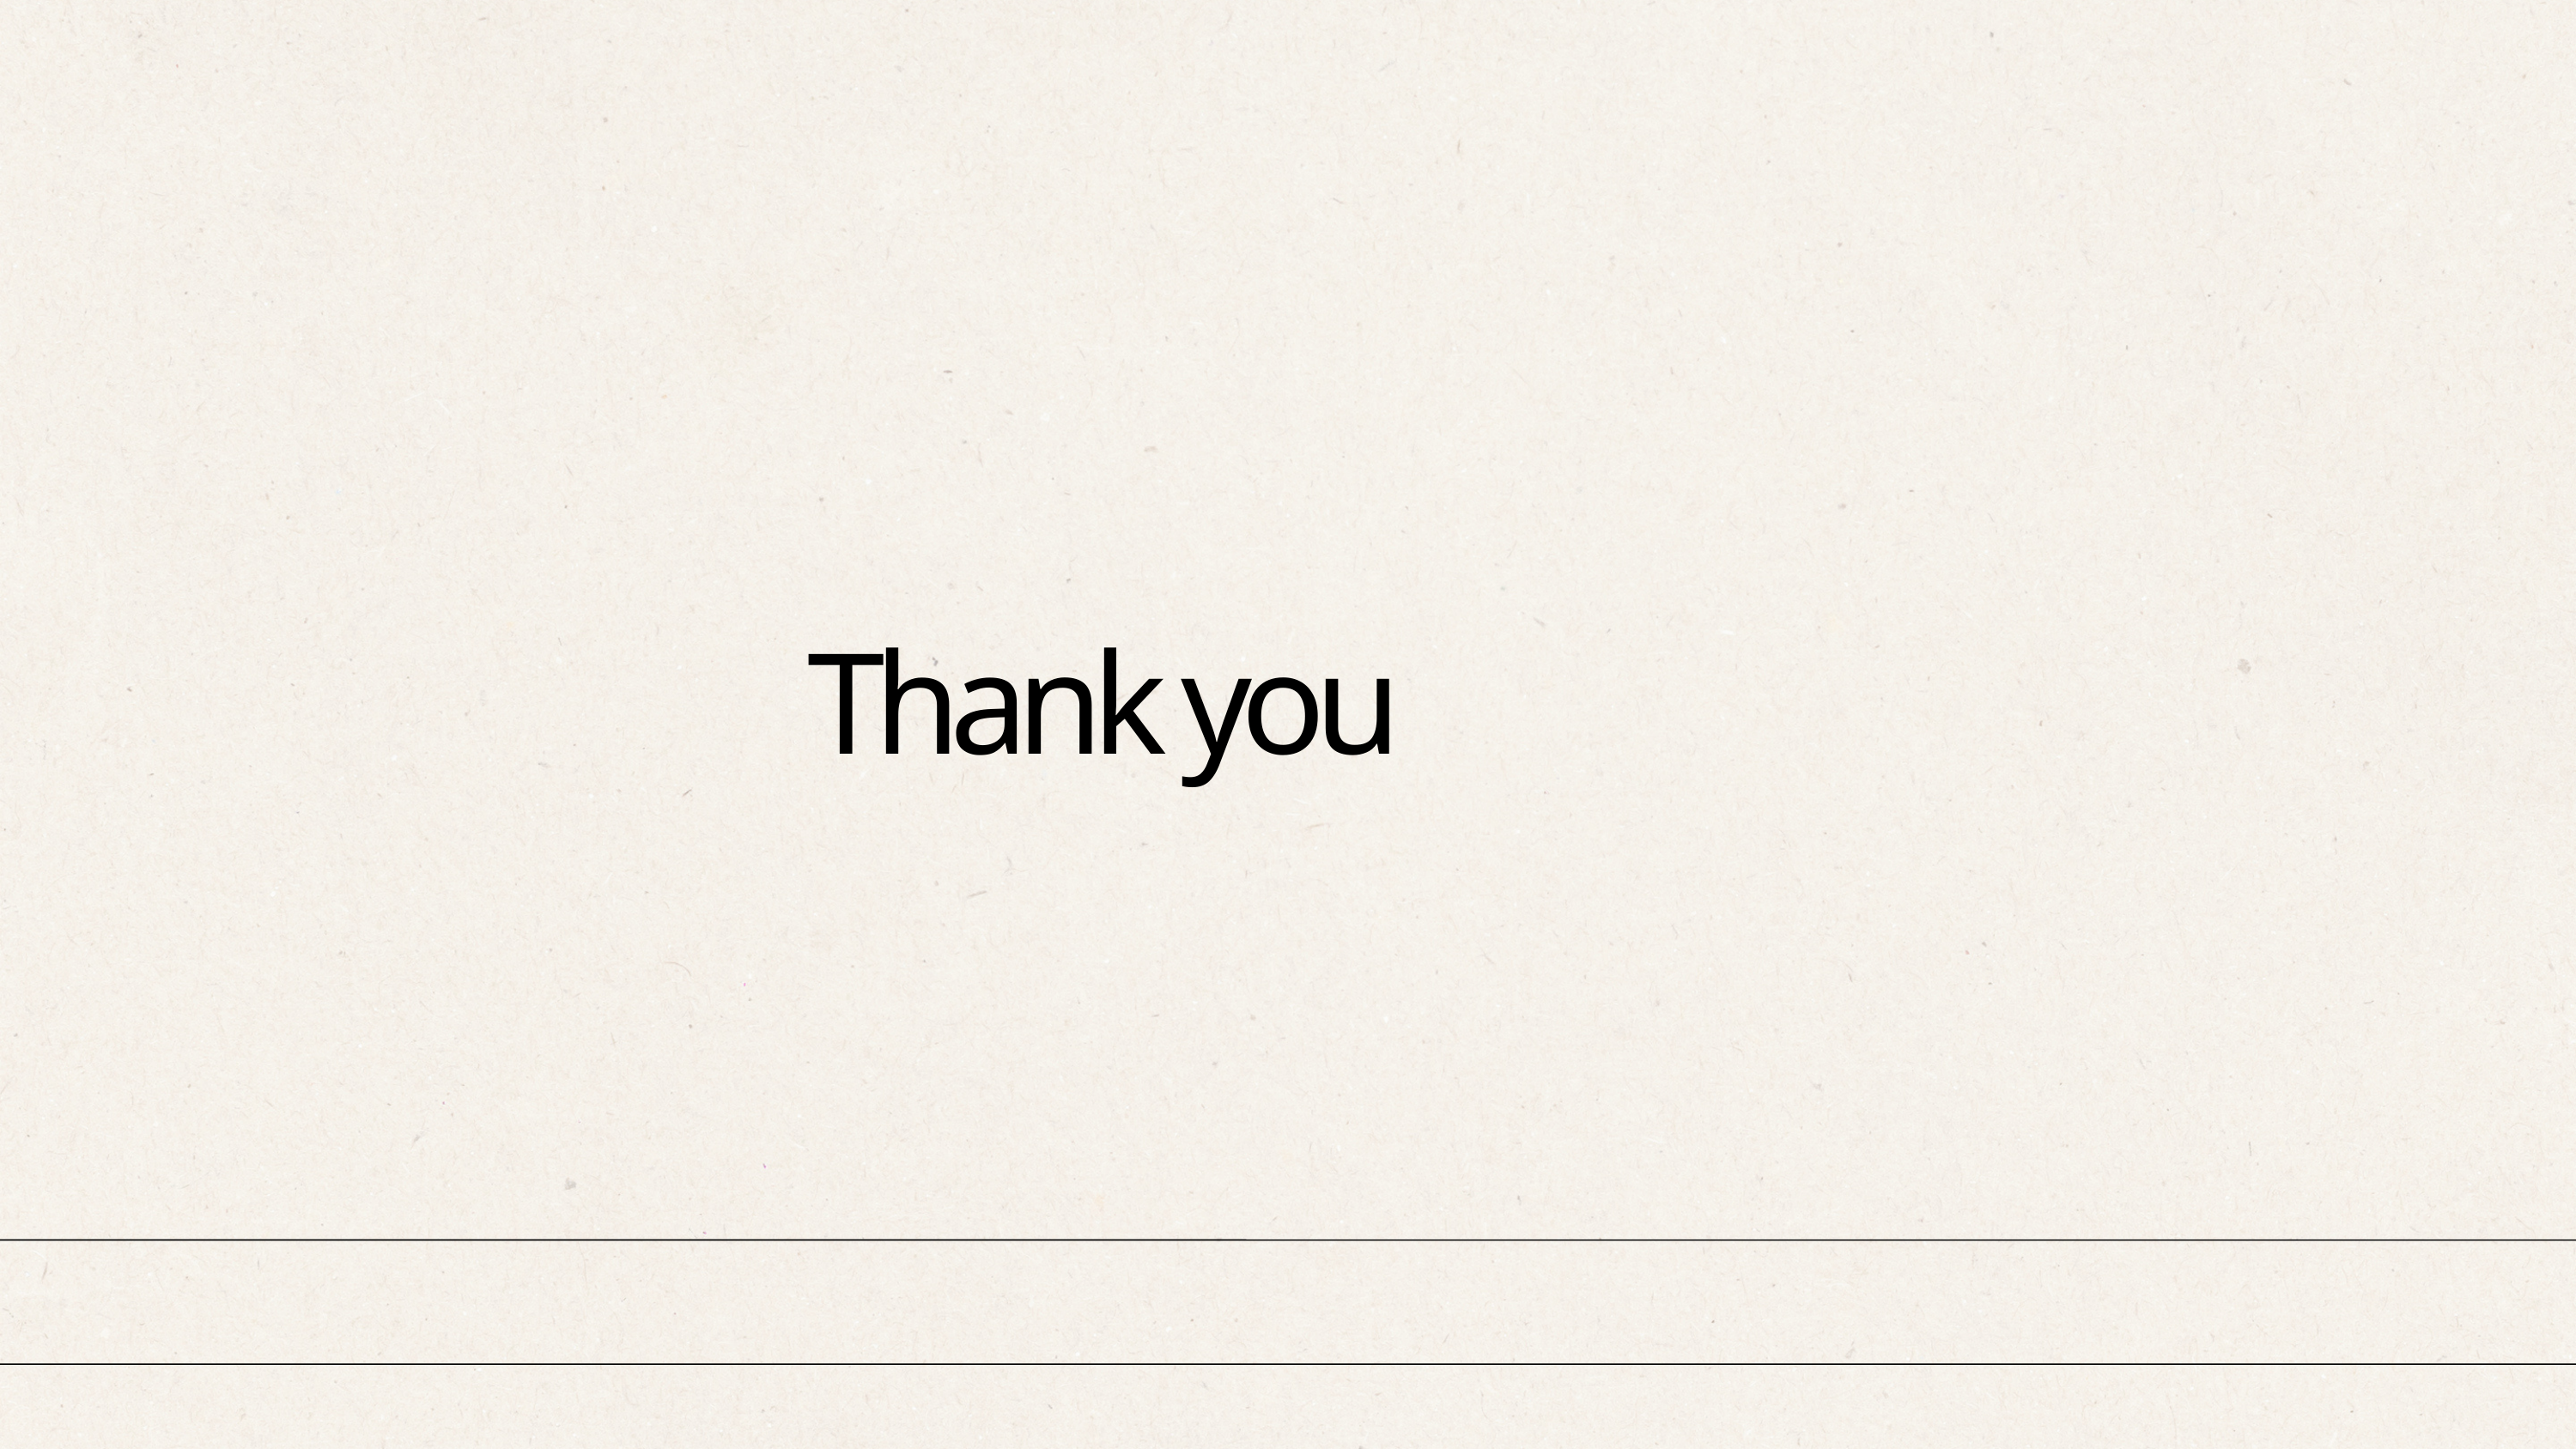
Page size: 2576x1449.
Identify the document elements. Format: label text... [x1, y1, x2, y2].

text_box [0, 1365, 2576, 1449]
text_box [0, 0, 2576, 1240]
text_box [0, 1240, 2576, 1364]
text_box Thank you [807, 673, 1823, 783]
